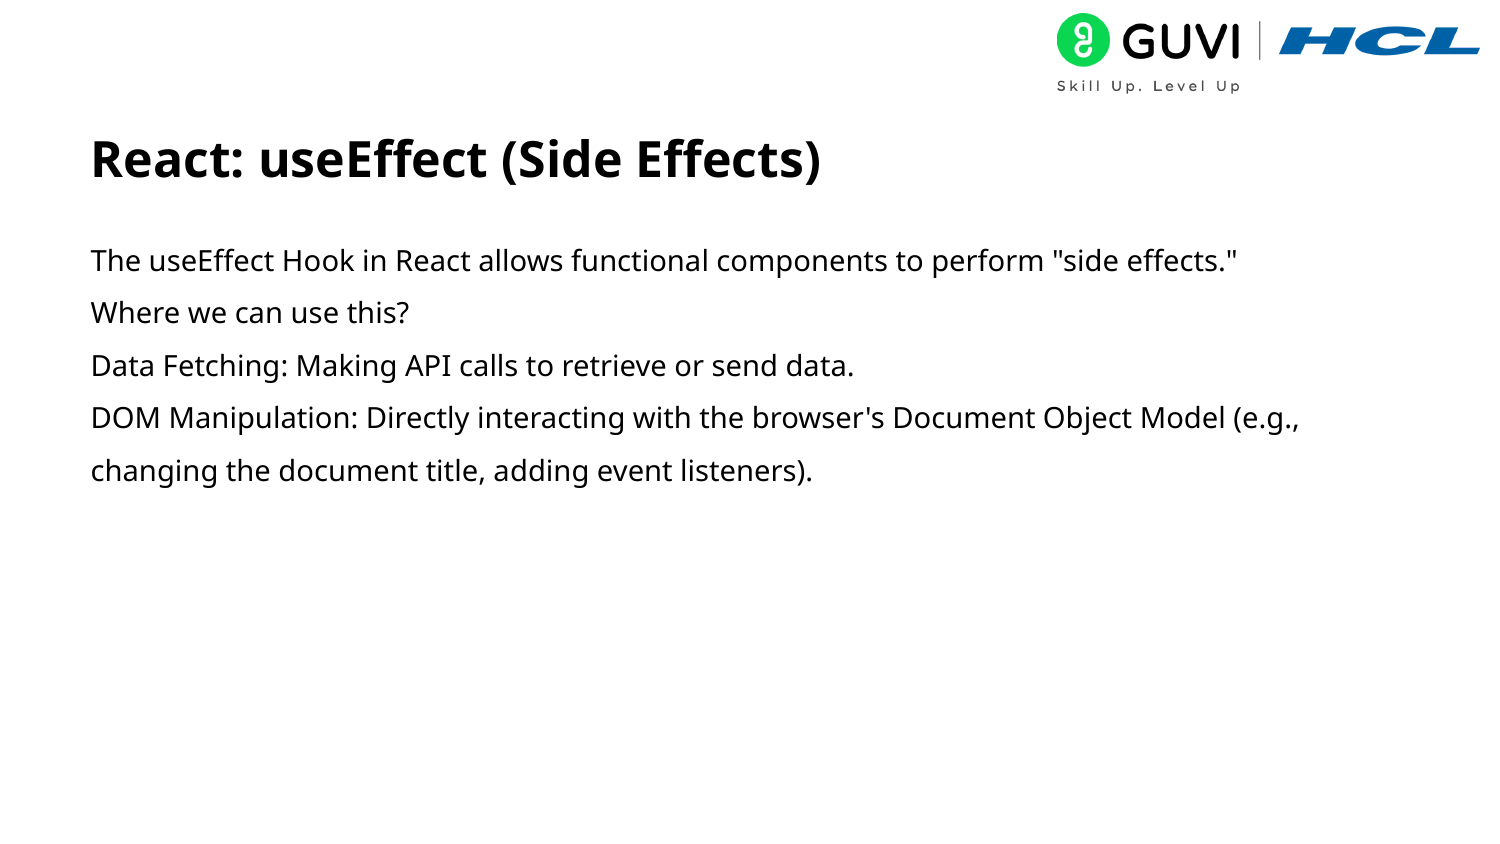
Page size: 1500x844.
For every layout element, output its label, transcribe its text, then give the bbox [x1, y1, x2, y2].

title React: useEffect (Side Effects) [75, 112, 1424, 209]
picture [1057, 13, 1480, 102]
text_box The useEffect Hook in React allows functional components to perform "side effects." Where we can use this? Data Fetching: Making API calls to retrieve or send data. DOM Manipulation: Directly interacting with the browser's Document Object Model (e.g., changing the document title, adding event listeners). [75, 209, 1425, 555]
